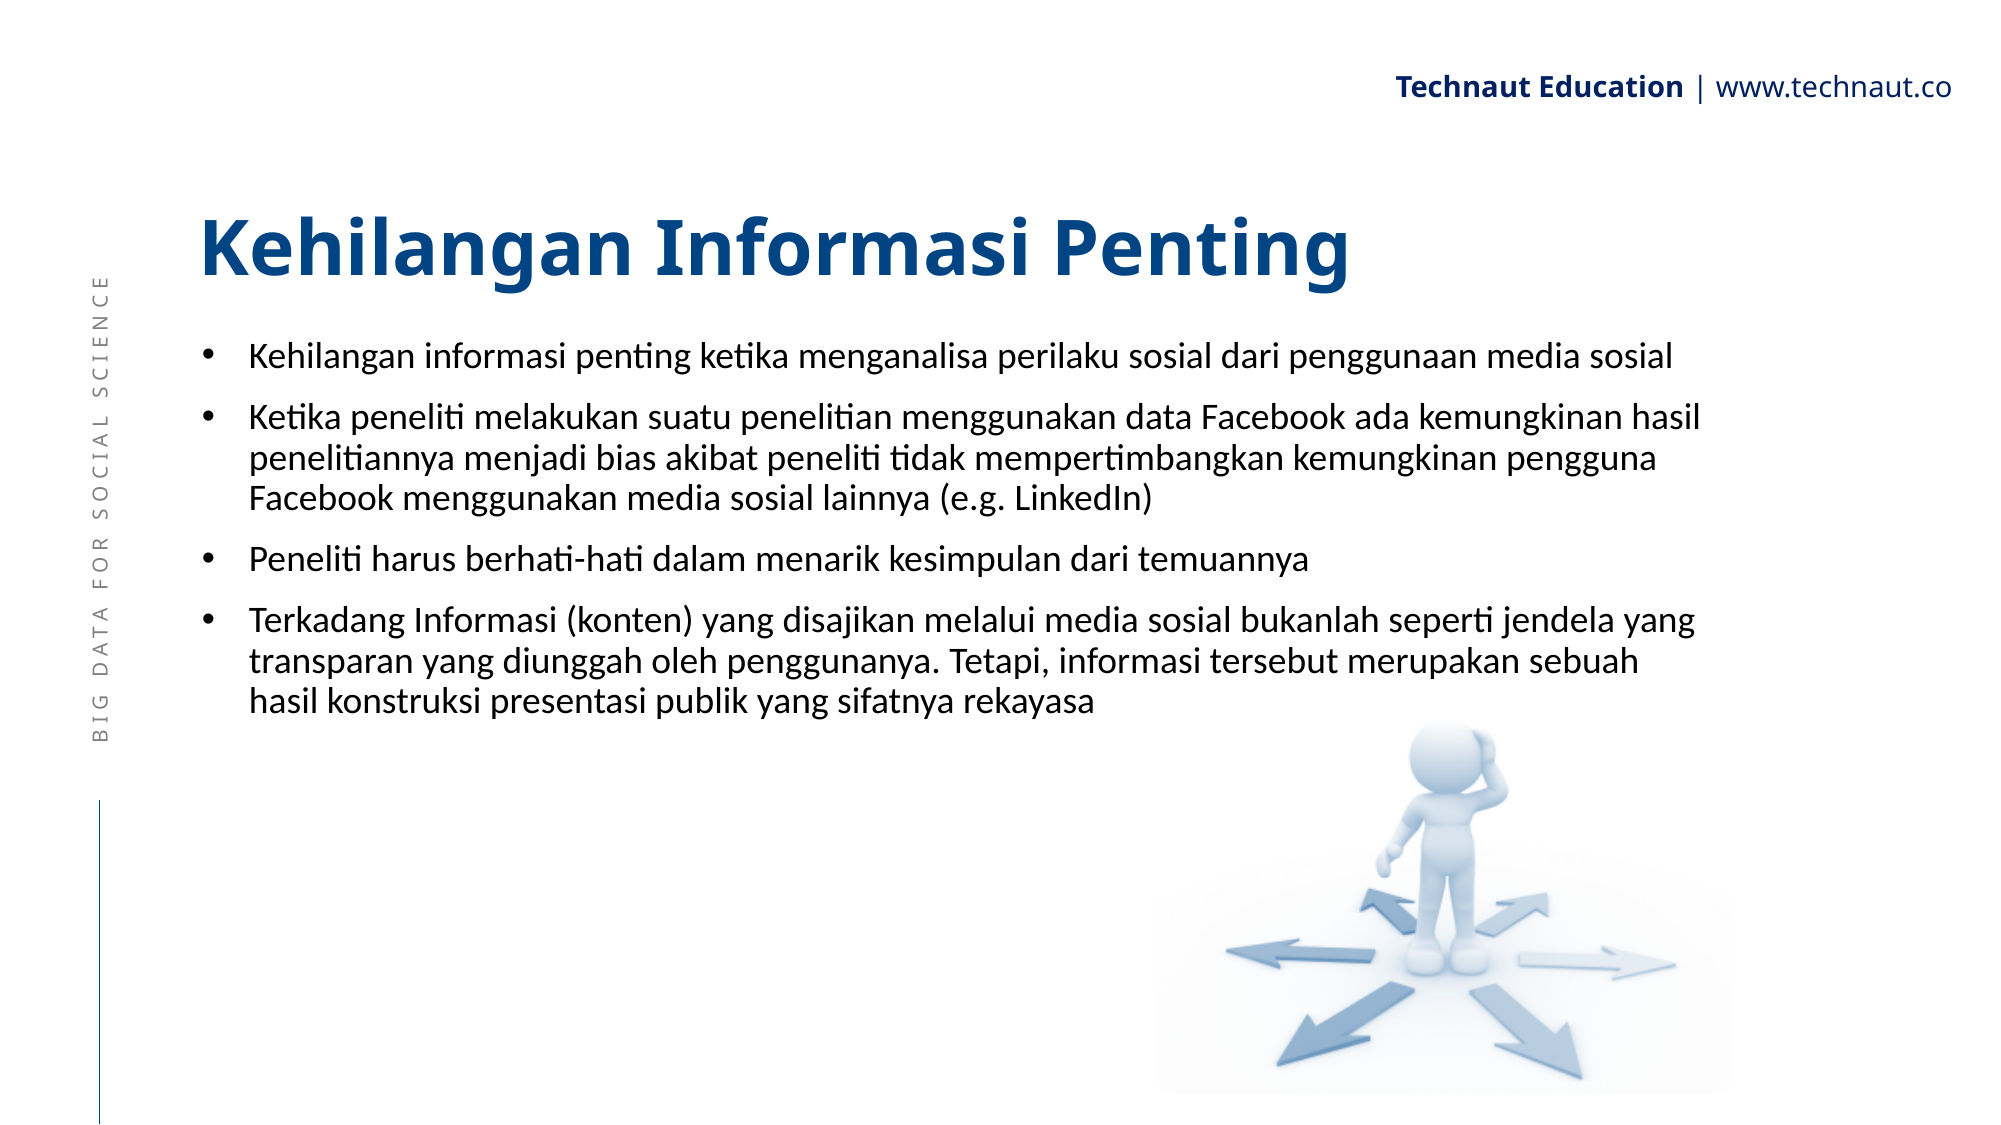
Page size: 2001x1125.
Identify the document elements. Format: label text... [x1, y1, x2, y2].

text_box BIG DATA FOR SOCIAL SCIENCE [79, 221, 120, 758]
title Kehilangan Informasi Penting [183, 171, 1526, 328]
list Kehilangan informasi penting ketika menganalisa perilaku sosial dari penggunaan media sosial Ketika peneliti melakukan suatu penelitian menggunakan data Facebook ada kemungkinan hasil penelitiannya menjadi bias akibat peneliti tidak mempertimbangkan kemungkinan pengguna Facebook menggunakan media sosial lainnya (e.g. LinkedIn) Peneliti harus berhati-hati dalam menarik kesimpulan dari temuannya Terkadang Informasi (konten) yang disajikan melalui media sosial bukanlah seperti jendela yang transparan yang diunggah oleh penggunanya. Tetapi, informasi tersebut merupakan sebuah hasil konstruksi presentasi publik yang sifatnya rekayasa [183, 328, 1730, 1014]
picture [1158, 700, 1730, 1094]
text_box Technaut Education | www.technaut.co [1126, 61, 1968, 111]
